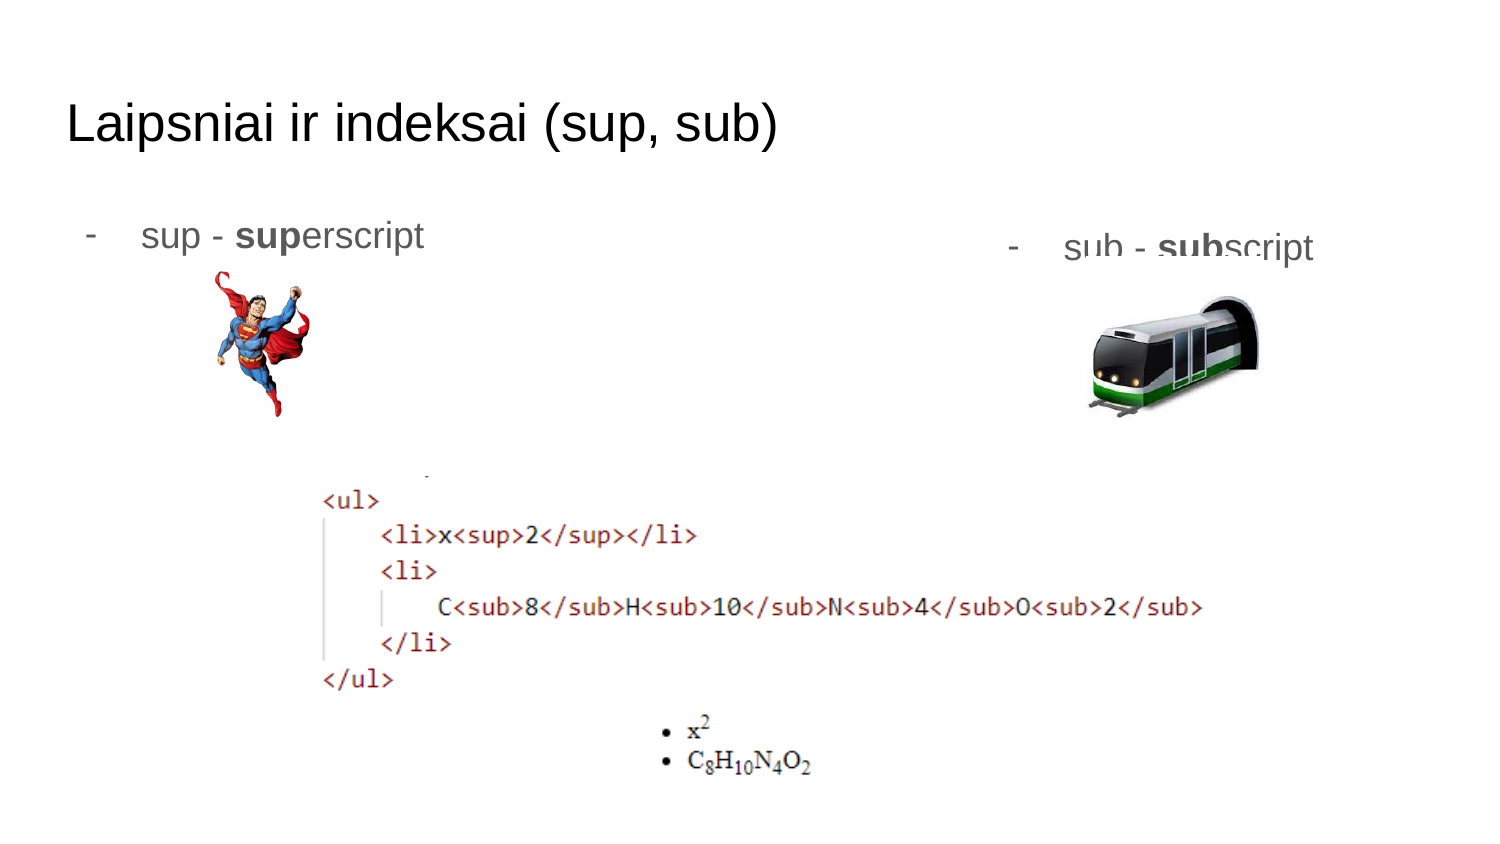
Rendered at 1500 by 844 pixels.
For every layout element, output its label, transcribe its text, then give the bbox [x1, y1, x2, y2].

picture [205, 266, 310, 423]
list sup - superscript [51, 189, 1449, 289]
text_box sub - subscript [973, 201, 1466, 283]
title Laipsniai ir indeksai (sup, sub) [51, 72, 1449, 167]
picture [309, 476, 1213, 798]
picture [1085, 256, 1262, 433]
